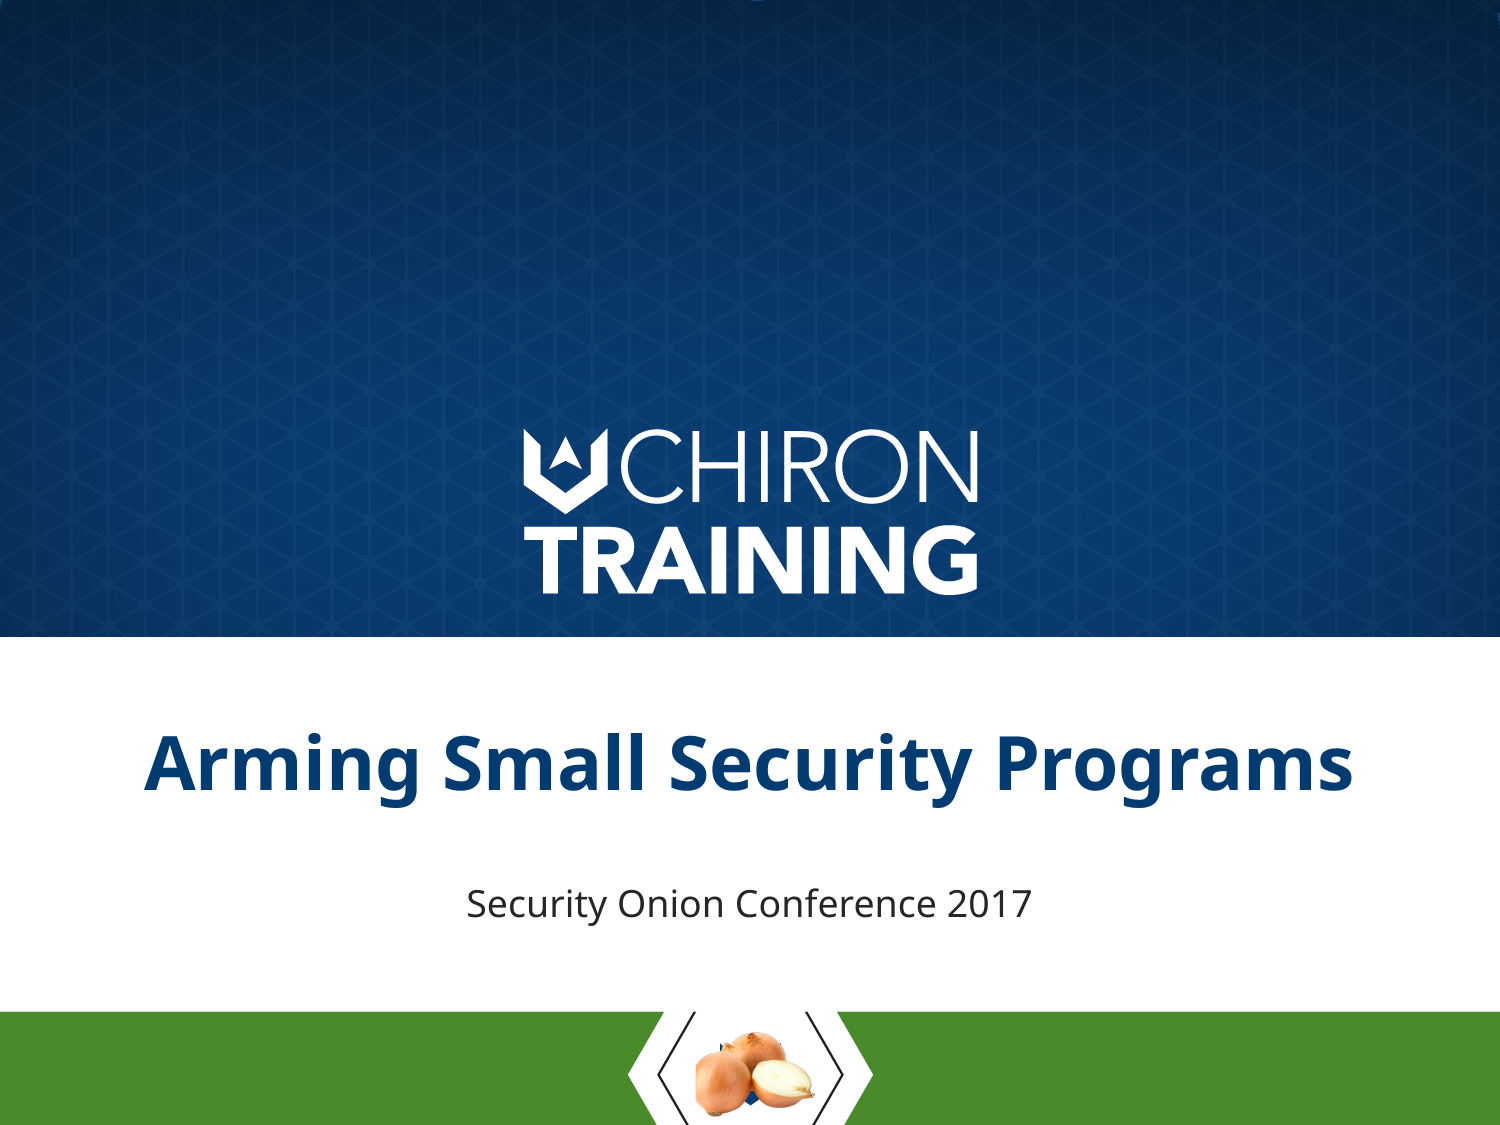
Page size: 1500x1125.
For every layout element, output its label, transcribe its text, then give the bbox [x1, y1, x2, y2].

picture [0, 0, 1500, 1125]
list Security Onion Conference 2017 [225, 872, 1275, 934]
title Arming Small Security Programs [112, 707, 1388, 873]
